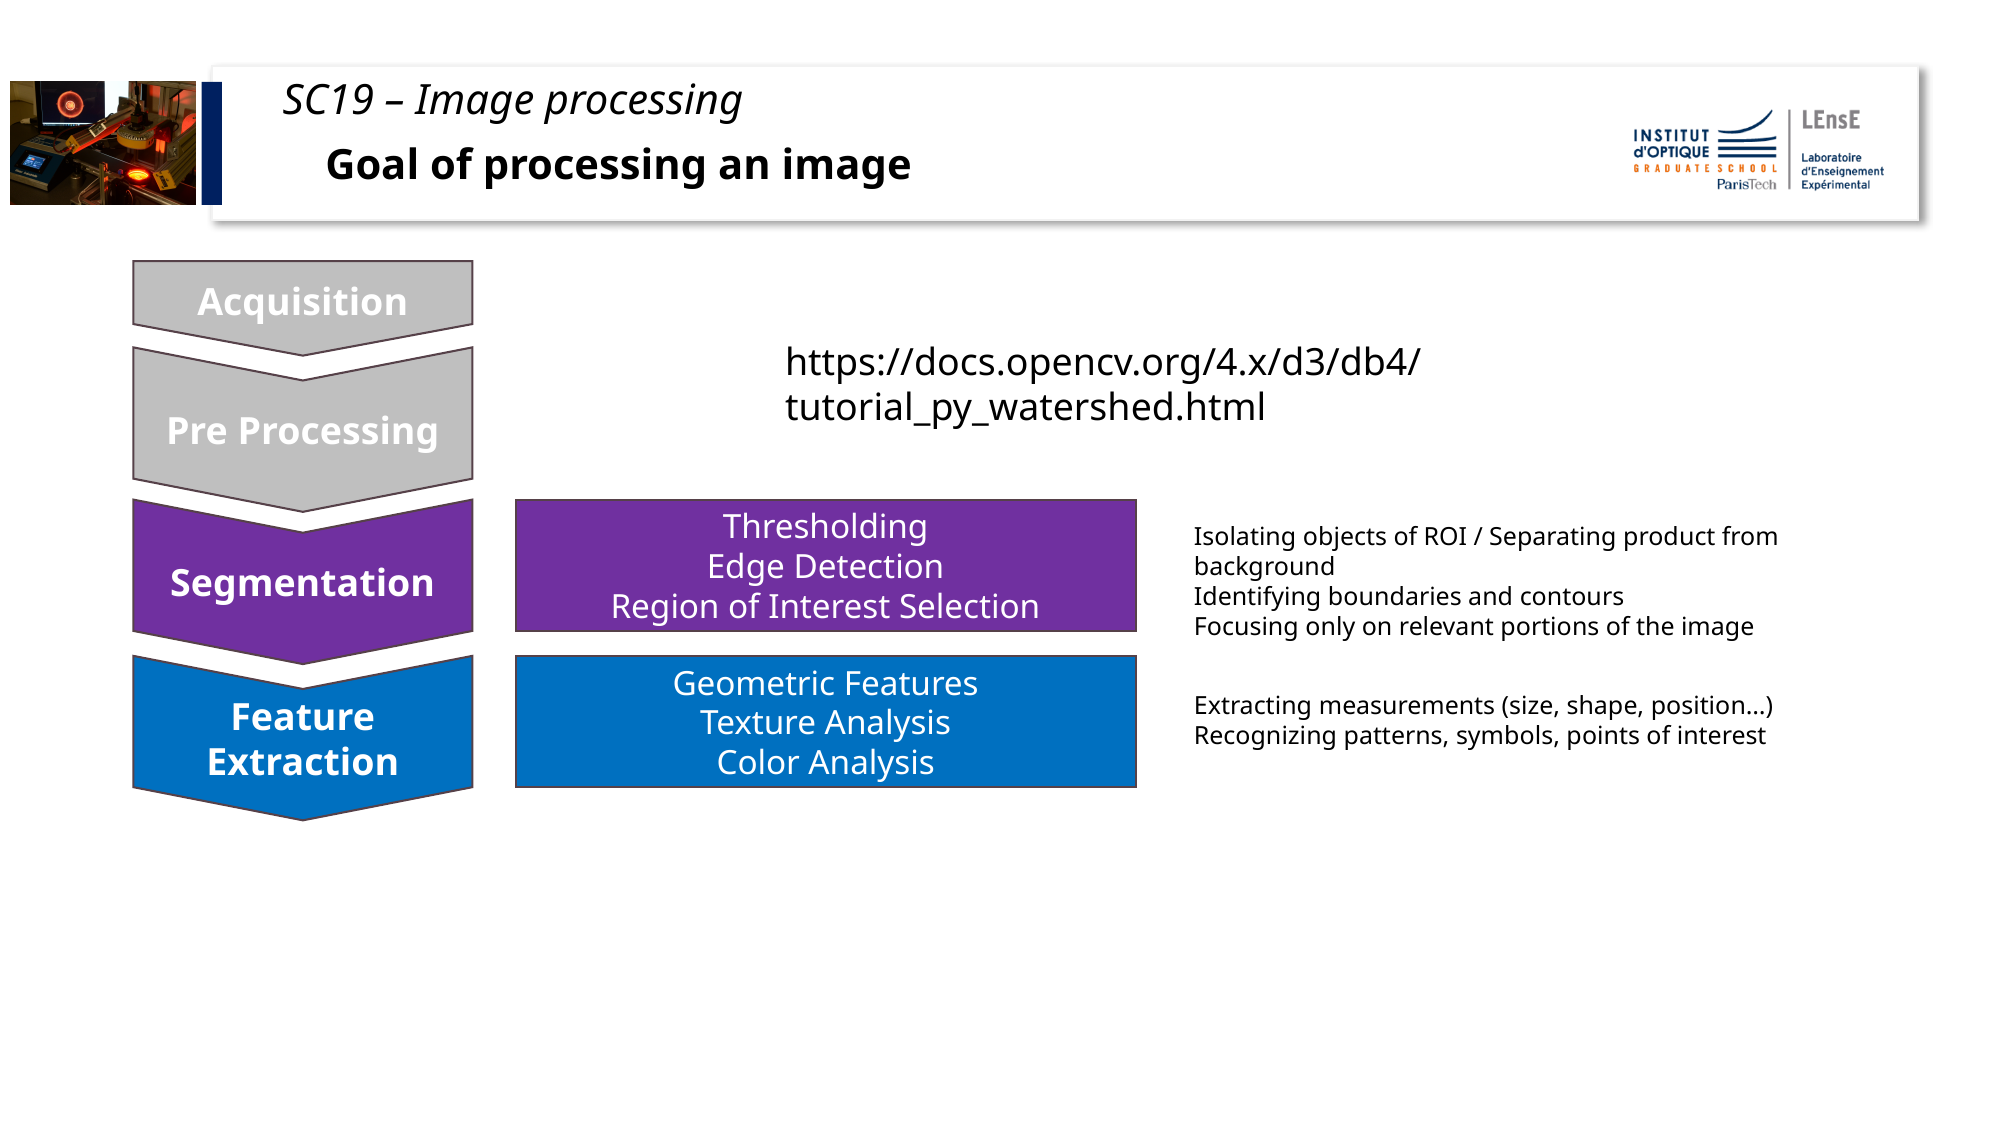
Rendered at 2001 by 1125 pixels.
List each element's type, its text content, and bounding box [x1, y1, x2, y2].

text_box Isolating objects of ROI / Separating product from background Identifying boundaries and contours Focusing only on relevant portions of the image [1179, 513, 1935, 648]
text_box [201, 81, 223, 206]
text_box Geometric Features Texture Analysis Color Analysis [515, 655, 1137, 788]
picture [10, 81, 196, 205]
text_box Acquisition [132, 260, 474, 357]
text_box Goal of processing an image [310, 130, 1342, 196]
text_box Extracting measurements (size, shape, position…) Recognizing patterns, symbols, points of interest [1179, 682, 1935, 758]
text_box Pre Processing [132, 346, 474, 513]
text_box [211, 65, 1919, 221]
text_box Segmentation [132, 498, 474, 666]
picture [1608, 83, 1909, 207]
text_box https://docs.opencv.org/4.x/d3/db4/tutorial_py_watershed.html [770, 330, 1770, 435]
text_box Feature Extraction [132, 654, 474, 822]
text_box Thresholding Edge Detection Region of Interest Selection [515, 499, 1137, 632]
text_box SC19 – Image processing [267, 71, 1641, 187]
